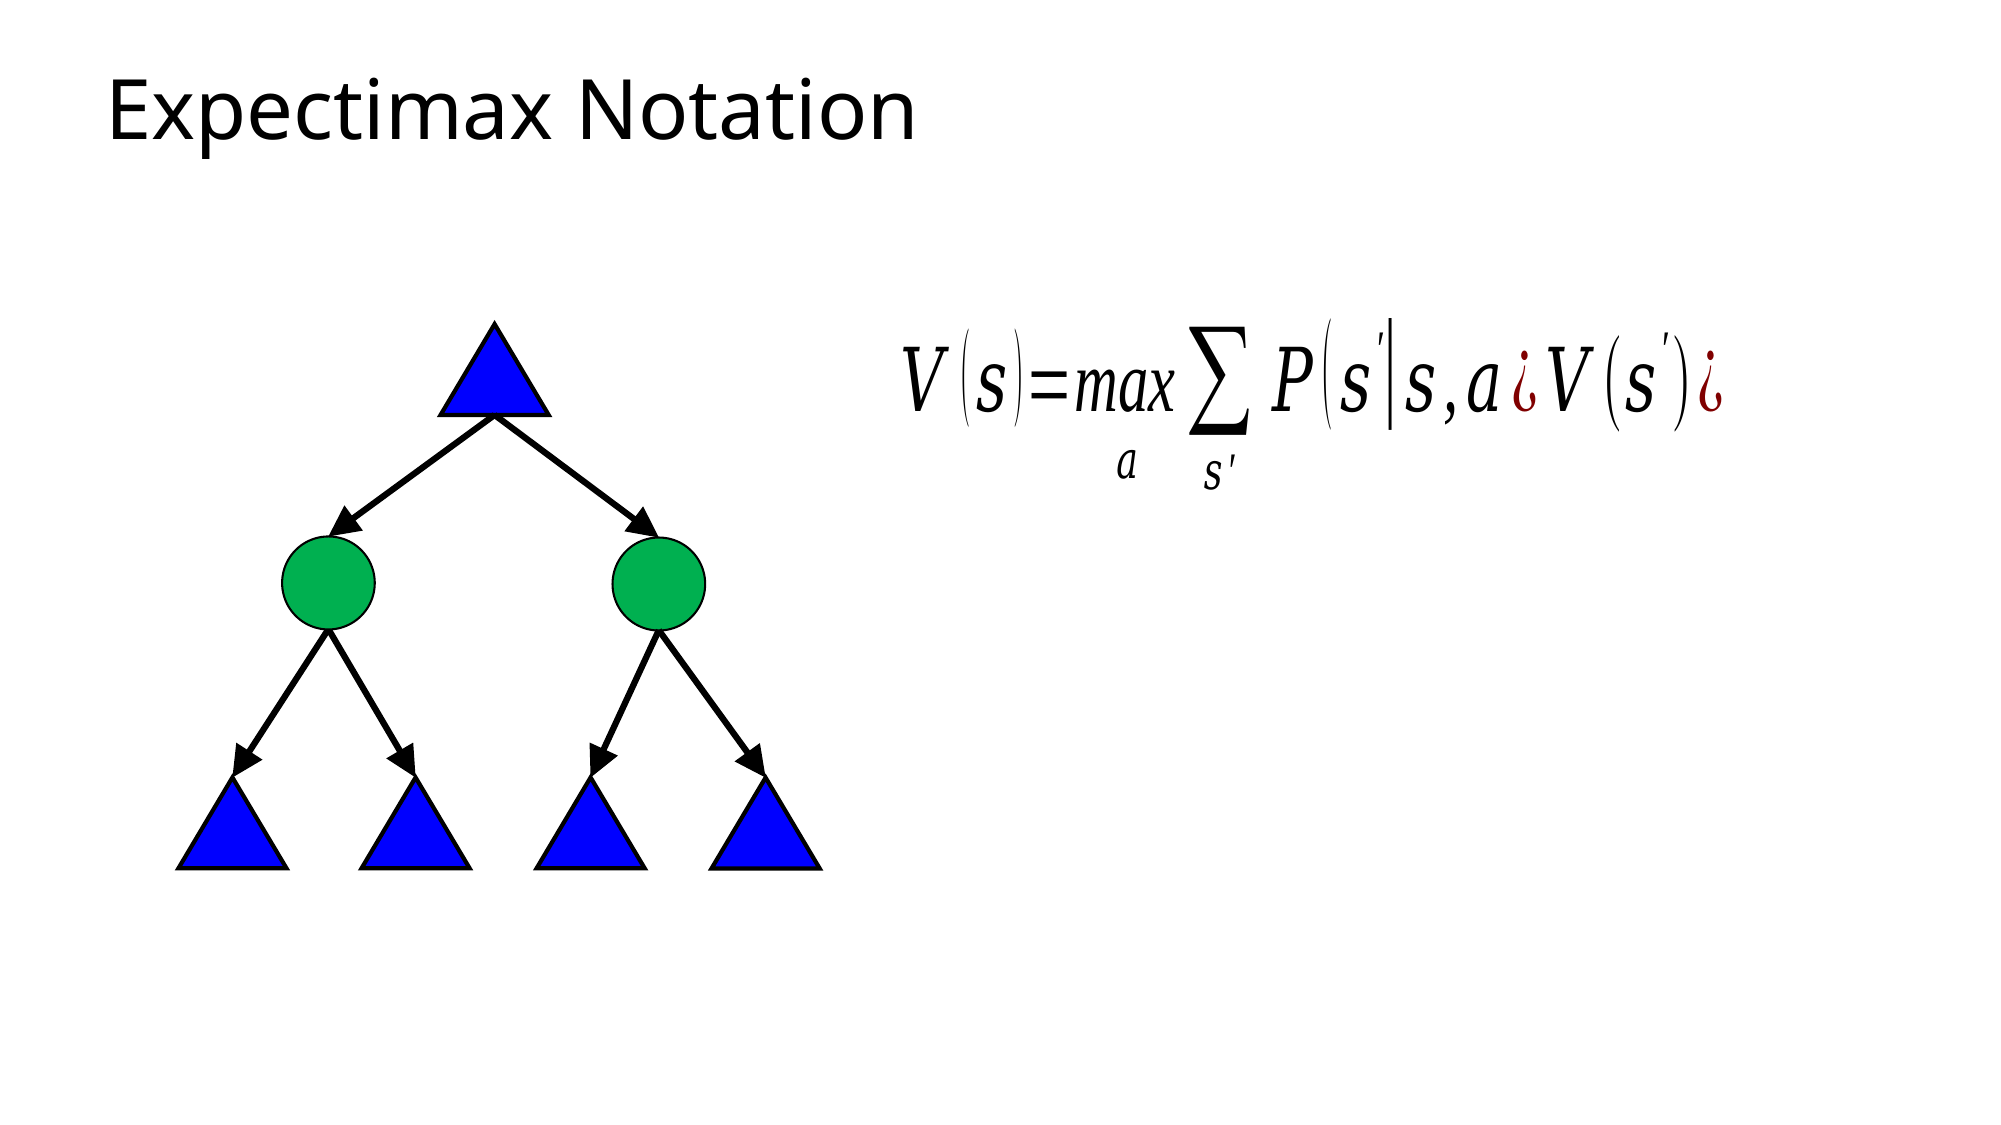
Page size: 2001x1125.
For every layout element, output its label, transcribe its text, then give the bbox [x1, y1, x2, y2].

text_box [178, 324, 820, 869]
title Expectimax Notation [90, 60, 1816, 164]
